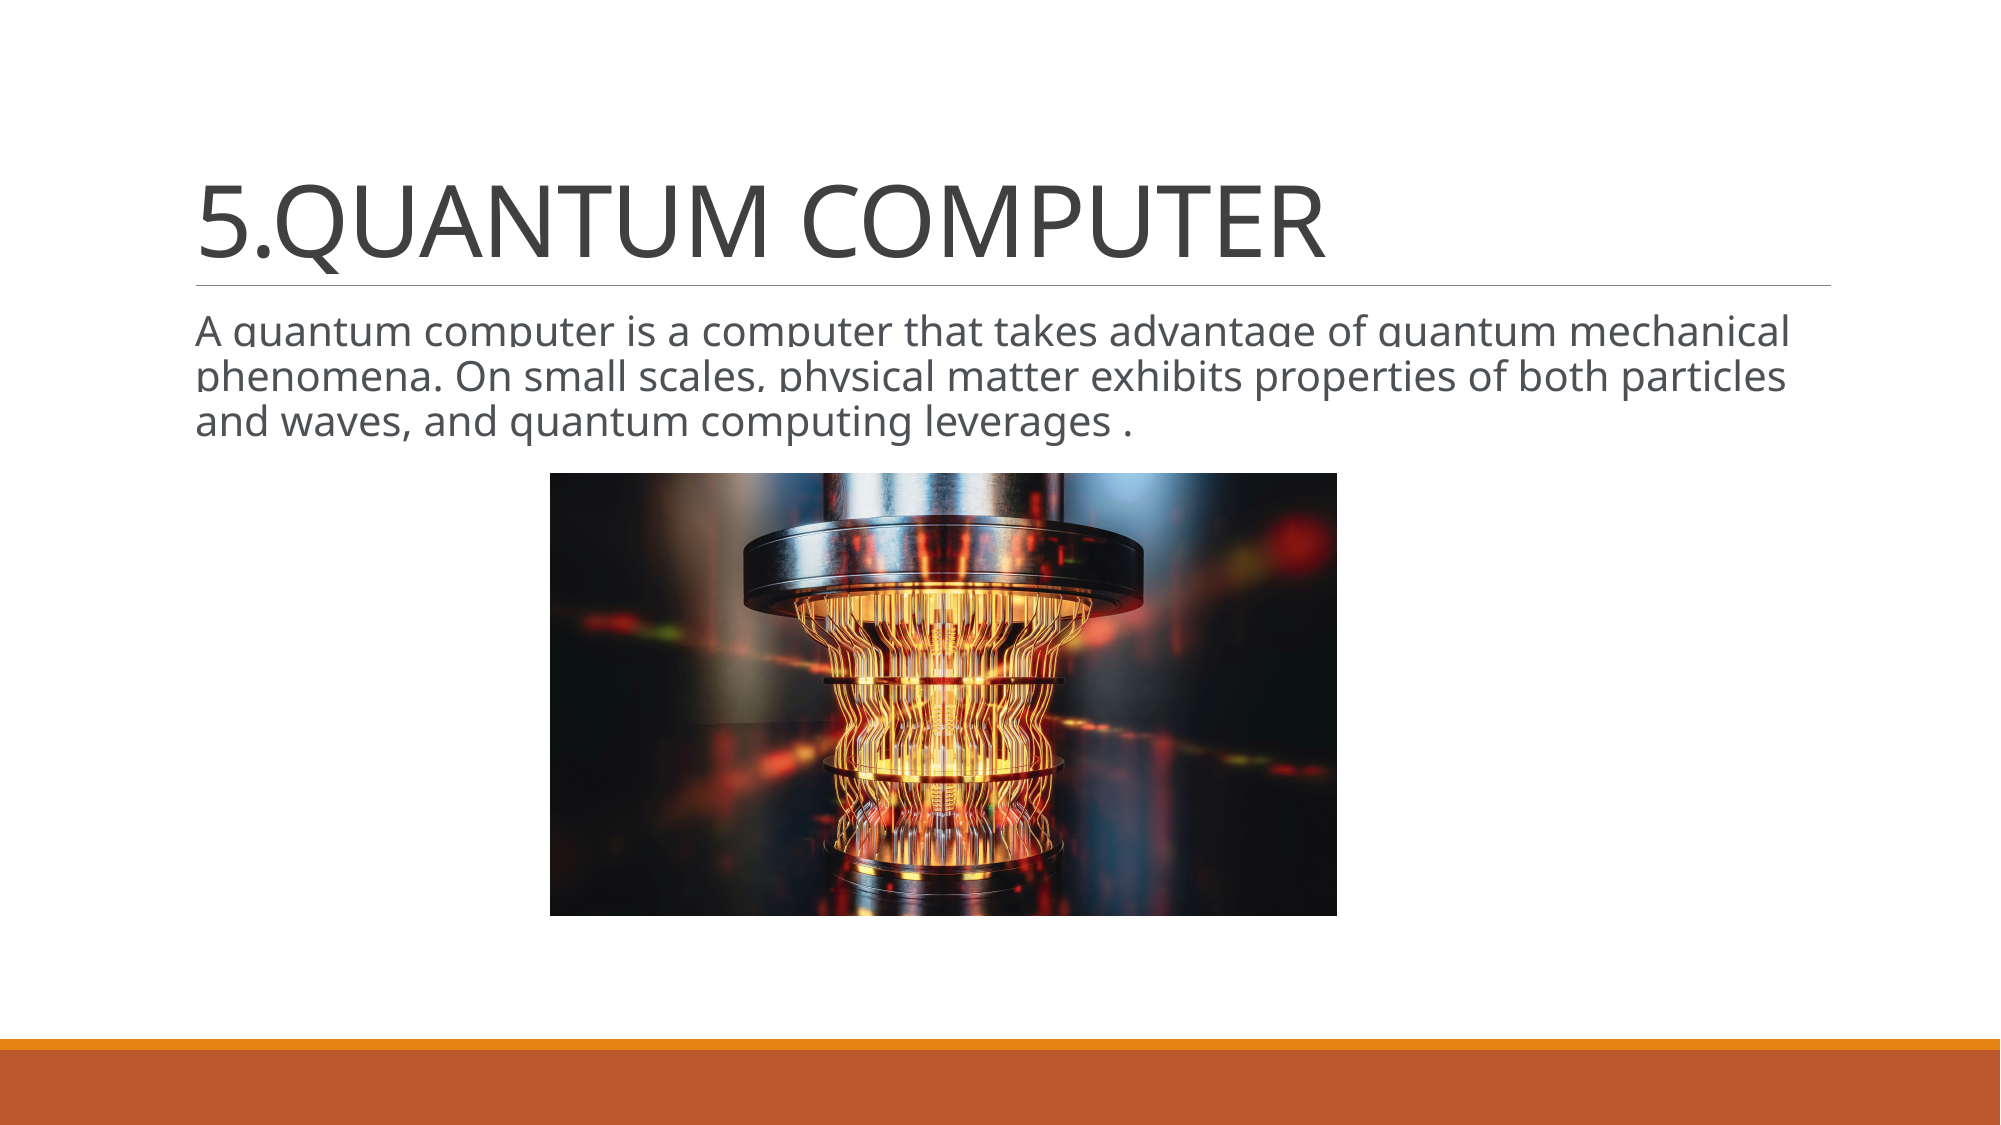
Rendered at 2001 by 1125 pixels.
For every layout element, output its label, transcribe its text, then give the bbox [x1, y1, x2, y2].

list A quantum computer is a computer that takes advantage of quantum mechanical phenomena. On small scales, physical matter exhibits properties of both particles and waves, and quantum computing leverages . [180, 302, 1830, 963]
picture [550, 472, 1337, 916]
title 5.QUANTUM COMPUTER [180, 47, 1830, 285]
